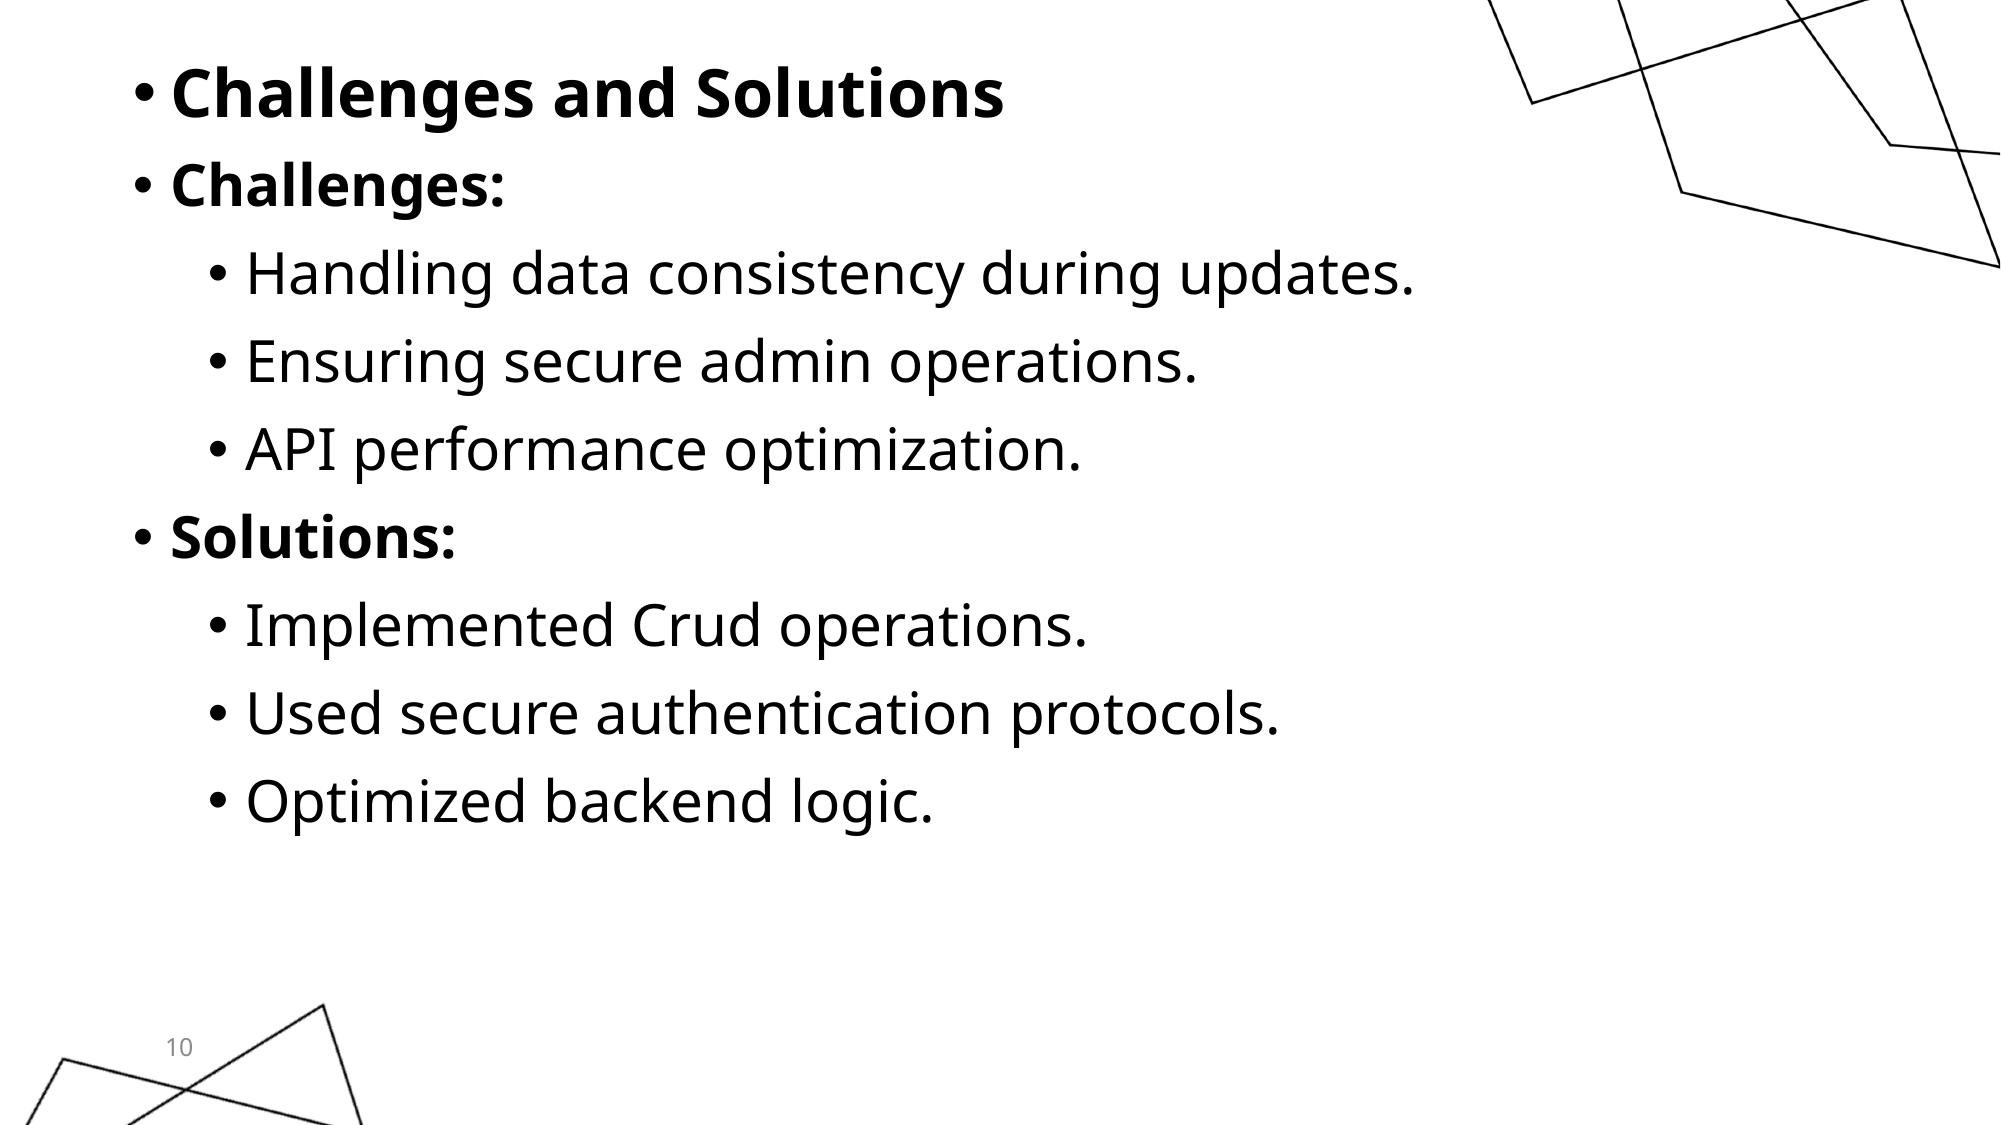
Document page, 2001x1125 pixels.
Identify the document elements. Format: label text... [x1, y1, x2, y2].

slide_number 10 [150, 1024, 254, 1074]
picture [1412, 0, 2001, 277]
picture [0, 976, 408, 1125]
list Challenges and Solutions Challenges: Handling data consistency during updates. Ensuring secure admin operations. API performance optimization. Solutions: Implemented Crud operations. Used secure authentication protocols. Optimized backend logic. [117, 51, 1606, 1075]
